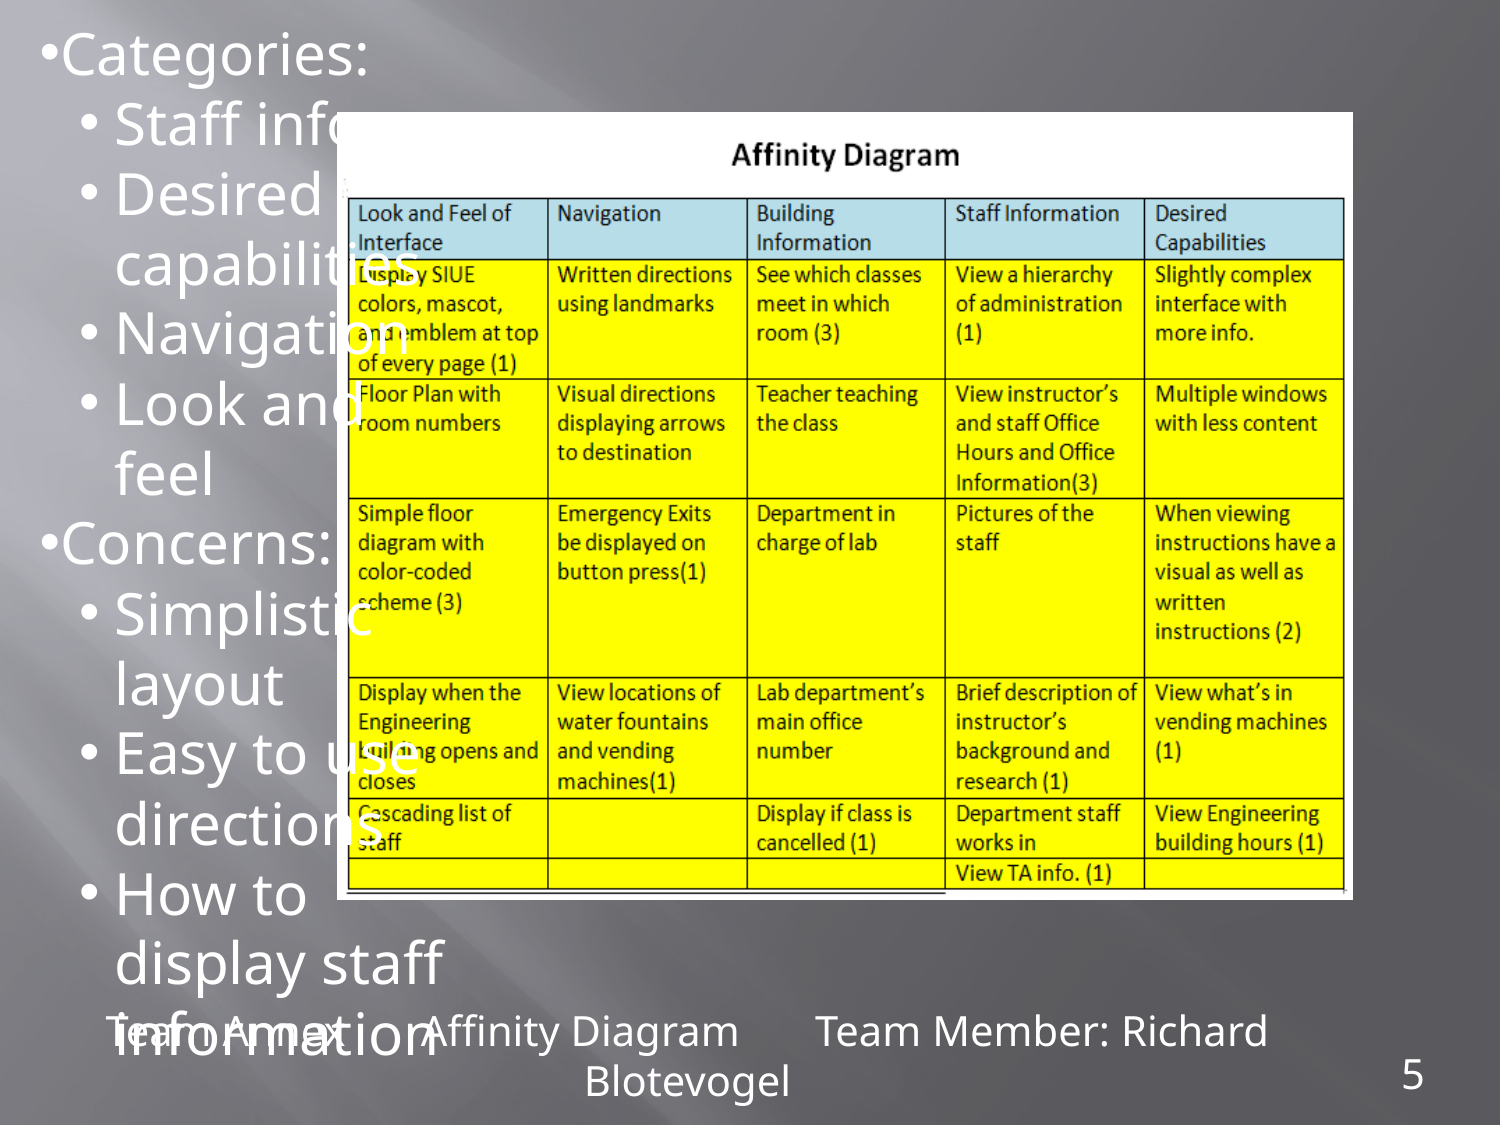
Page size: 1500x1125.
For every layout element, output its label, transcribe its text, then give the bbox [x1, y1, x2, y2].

picture [337, 112, 1353, 901]
footer Team Annex Affinity Diagram Team Member: Richard Blotevogel [0, 1052, 1299, 1113]
text_box Categories: Staff info. Desired capabilities Navigation Look and feel Concerns: Simplistic layout Easy to use directions How to display staff information [24, 9, 488, 1074]
slide_number 5 [1299, 1052, 1425, 1113]
